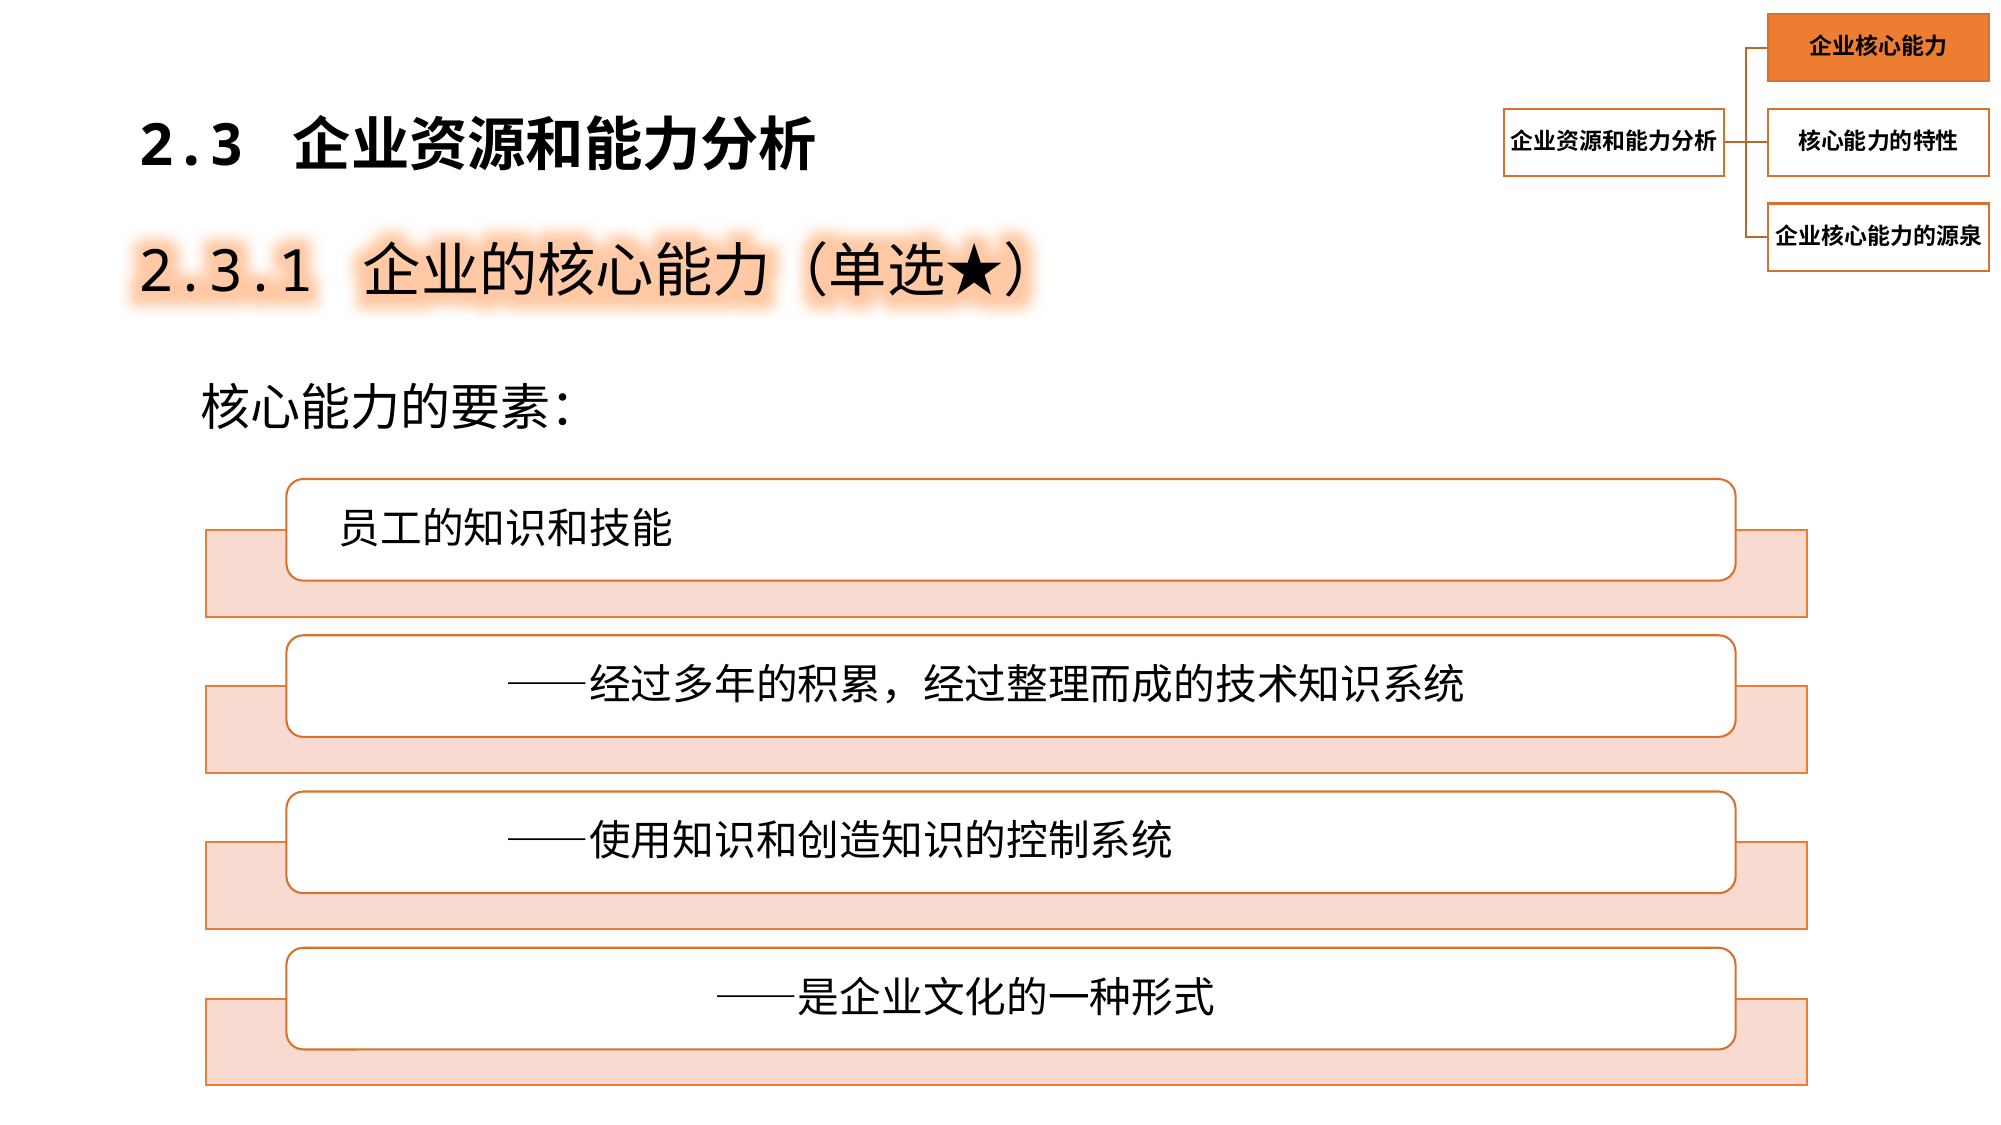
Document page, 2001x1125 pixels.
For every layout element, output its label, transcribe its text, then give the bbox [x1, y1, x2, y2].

text_box 2.3.1 企业的核心能力（单选★） [120, 172, 1945, 329]
text_box 2.3 企业资源和能力分析 [120, 97, 1449, 152]
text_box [1449, 13, 2000, 271]
table_cell 产业条件可以改变 [114, 166, 1954, 339]
text_box 核心能力的要素： [186, 352, 1827, 443]
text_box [118, 172, 1949, 335]
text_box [206, 470, 1807, 1094]
